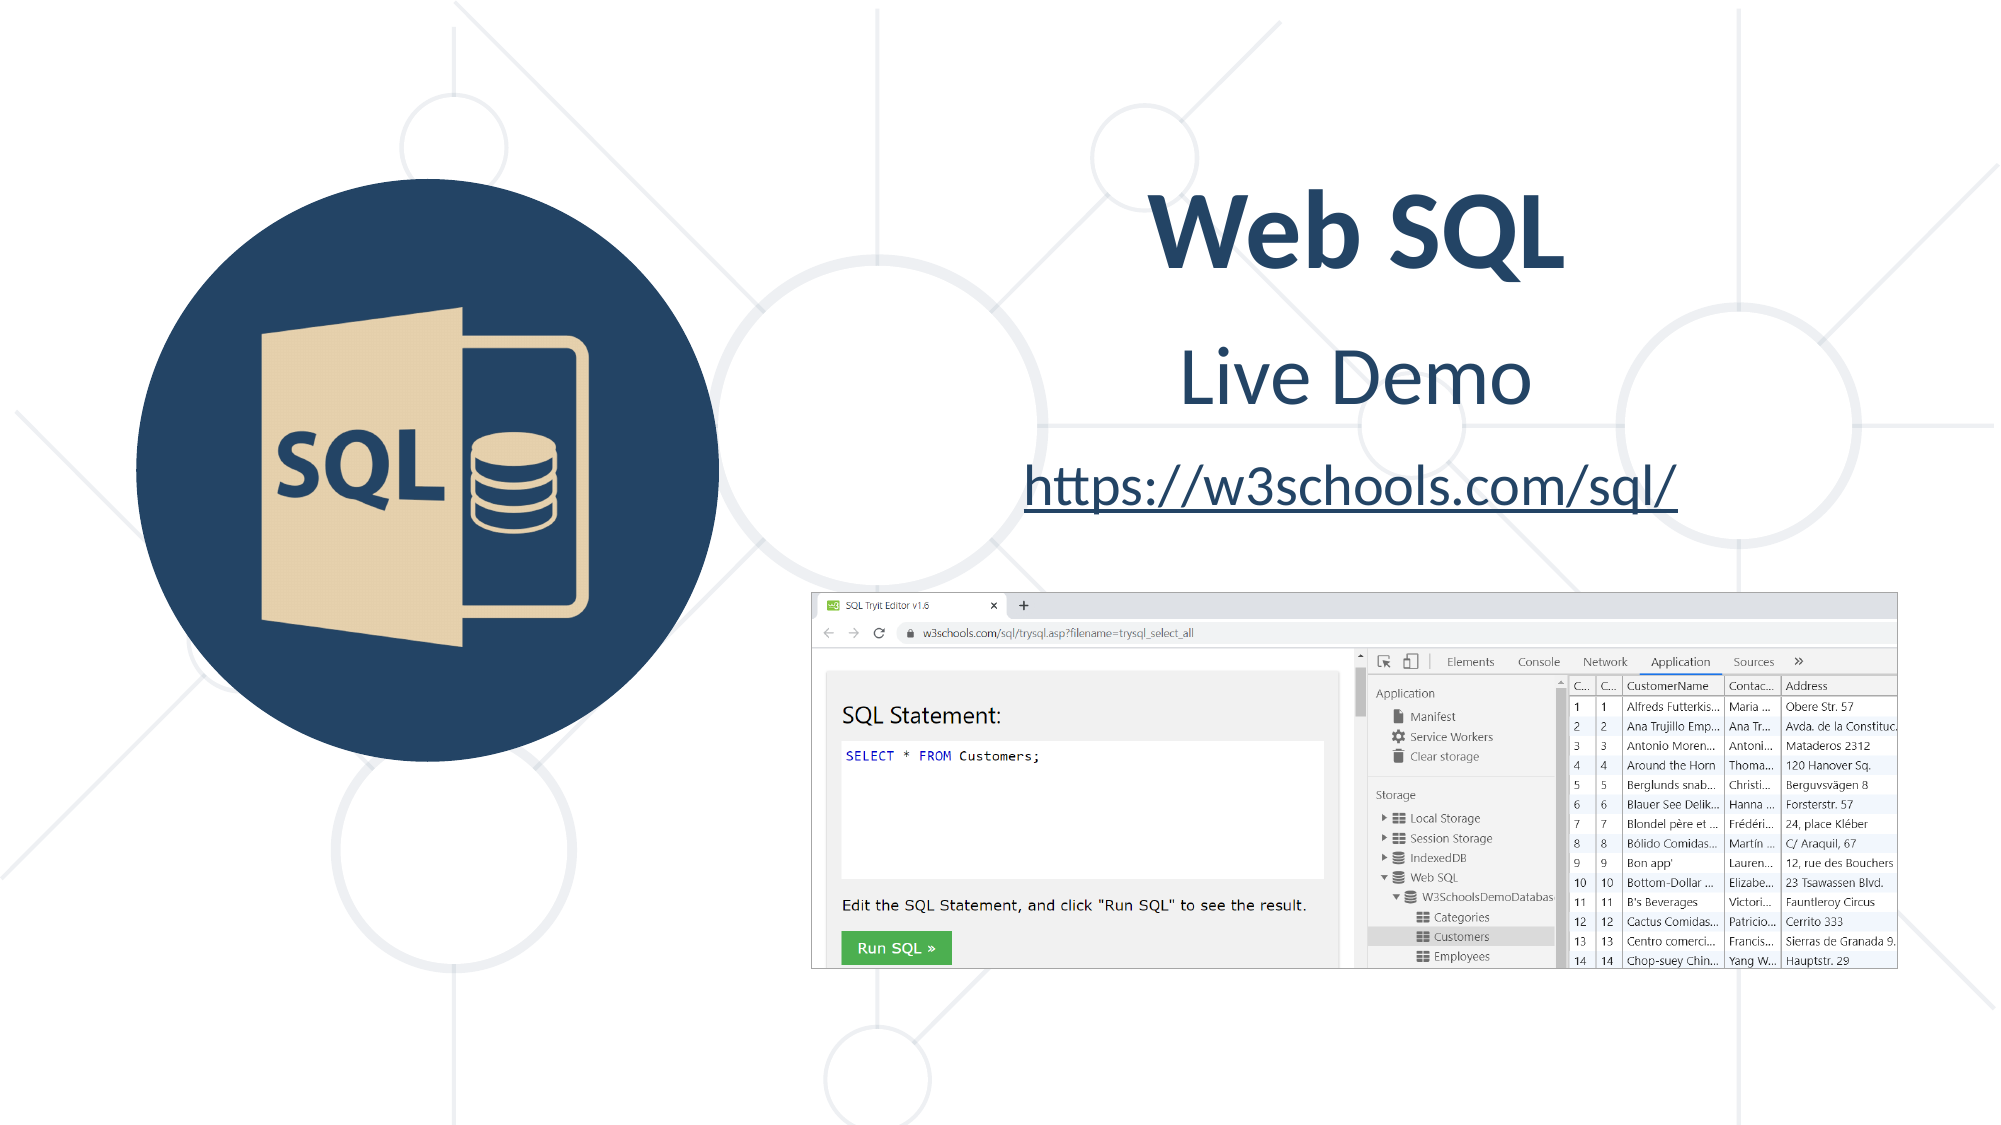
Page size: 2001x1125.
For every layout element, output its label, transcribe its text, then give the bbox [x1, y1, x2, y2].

text_box https://w3schools.com/sql/ [1008, 439, 1706, 525]
title Web SQL [859, 134, 1855, 314]
picture [811, 591, 1899, 969]
subtitle Live Demo [859, 314, 1855, 432]
picture [255, 307, 596, 647]
